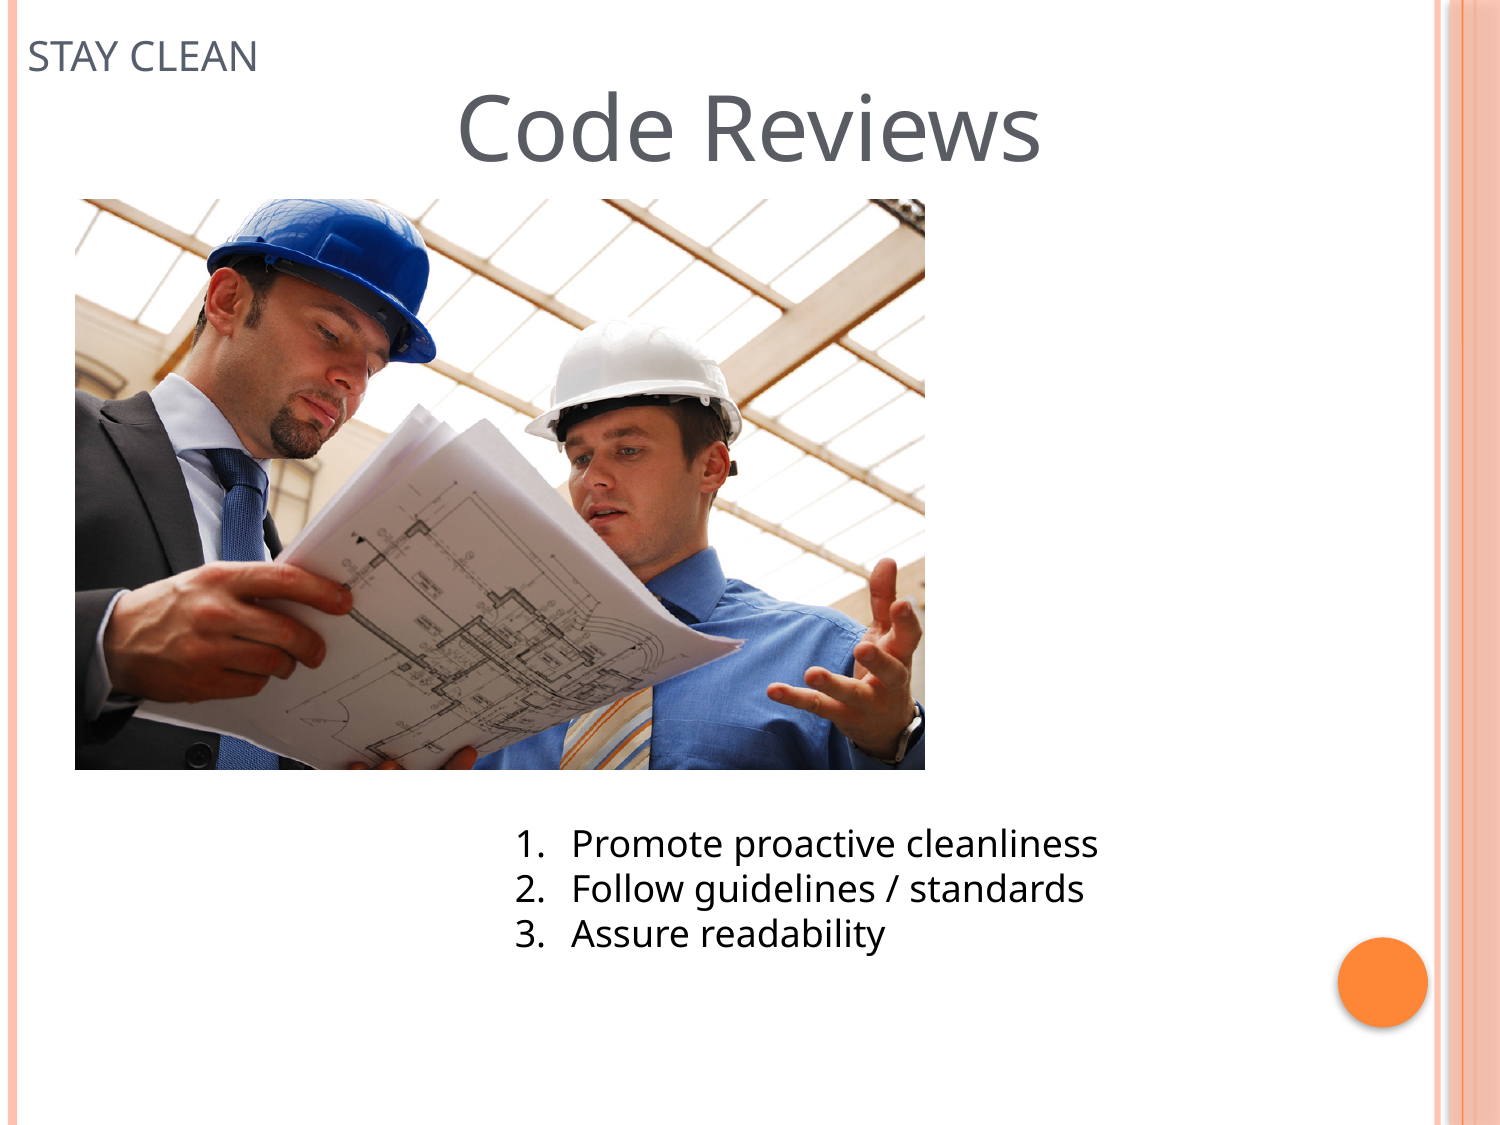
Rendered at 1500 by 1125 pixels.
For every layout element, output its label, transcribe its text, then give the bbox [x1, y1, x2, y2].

list Code Reviews [0, 62, 1500, 175]
text_box Promote proactive cleanliness Follow guidelines / standards Assure readability [500, 812, 1150, 963]
picture [74, 199, 926, 770]
title Stay Clean [12, 24, 1438, 62]
